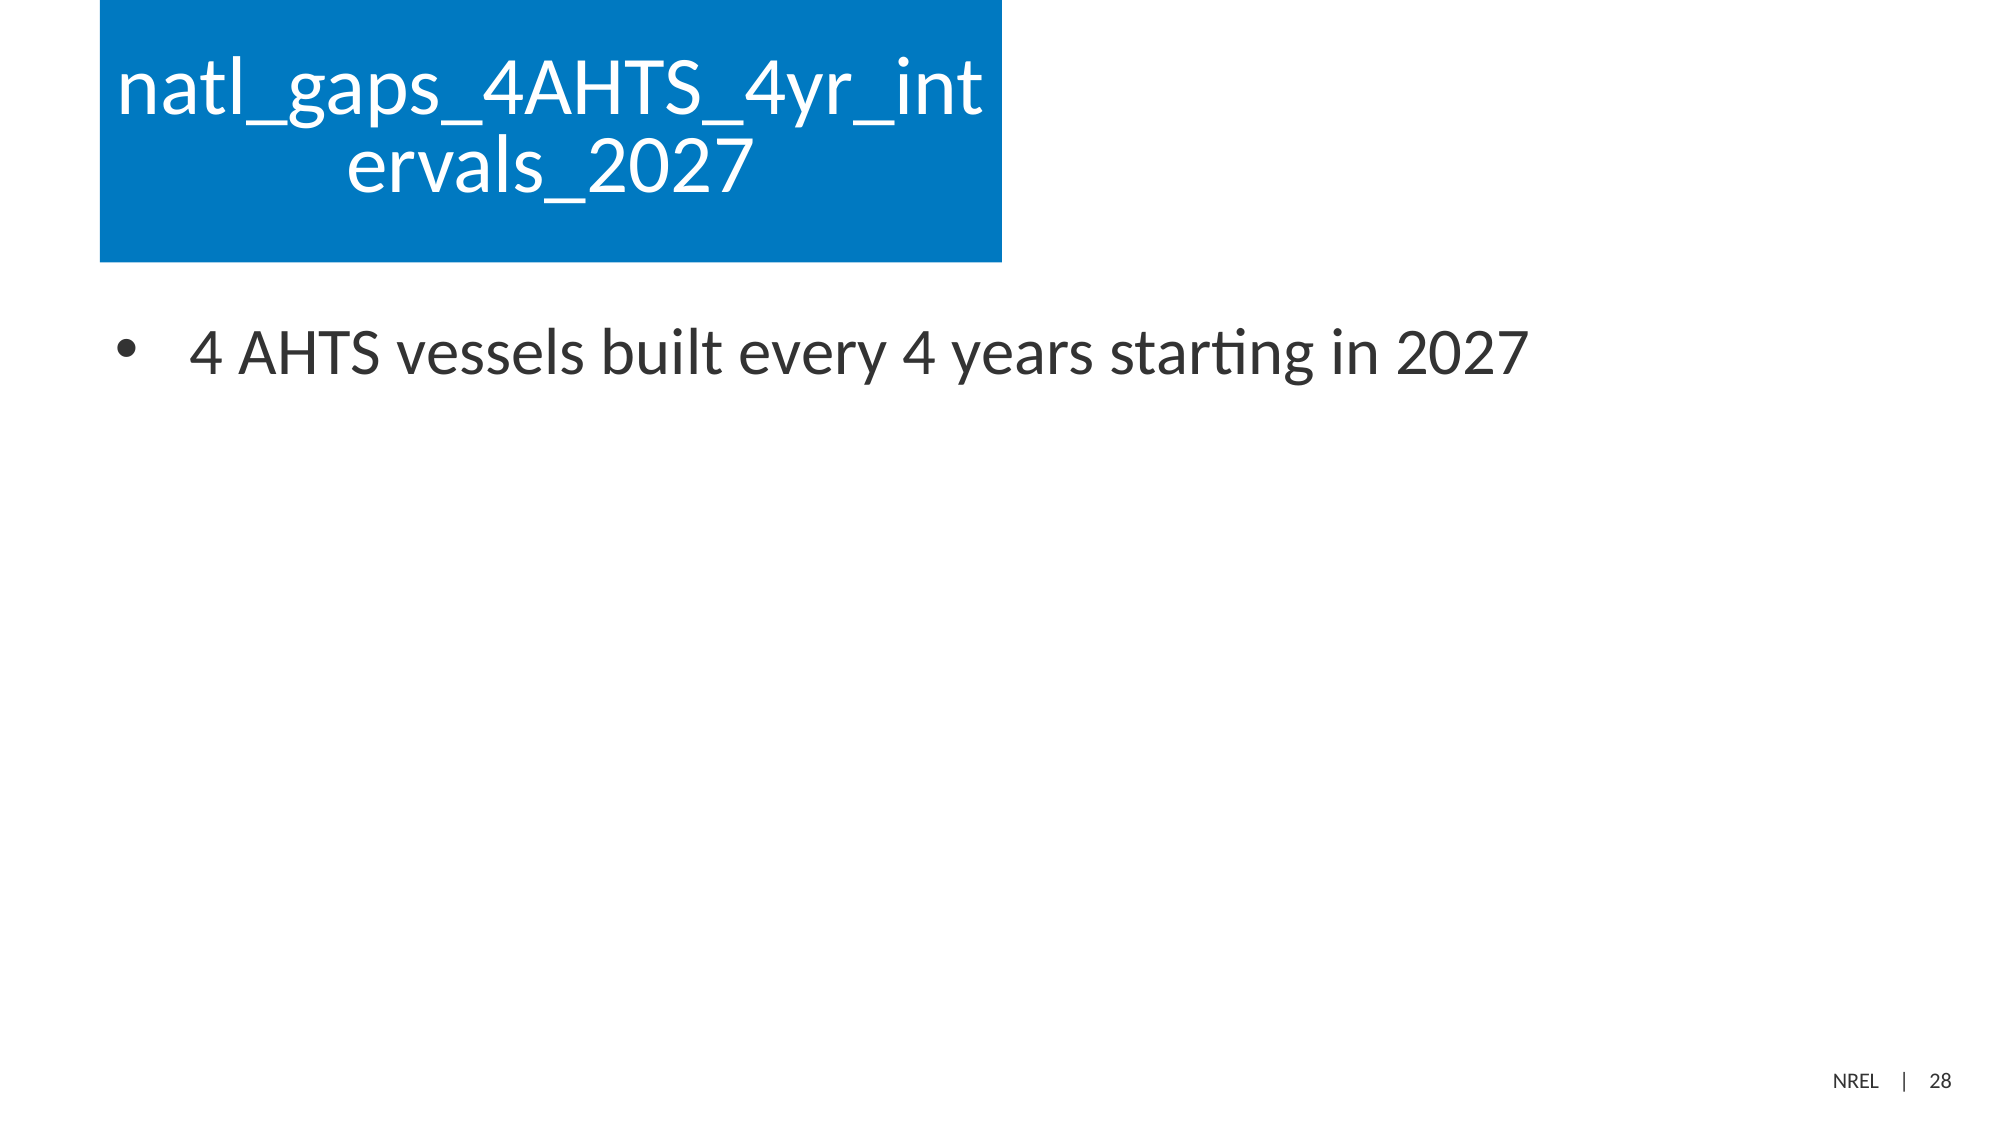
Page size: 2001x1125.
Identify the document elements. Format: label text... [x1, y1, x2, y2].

title natl_gaps_4AHTS_4yr_intervals_2027 [99, 0, 1002, 263]
list 4 AHTS vessels built every 4 years starting in 2027 [99, 299, 1876, 1039]
